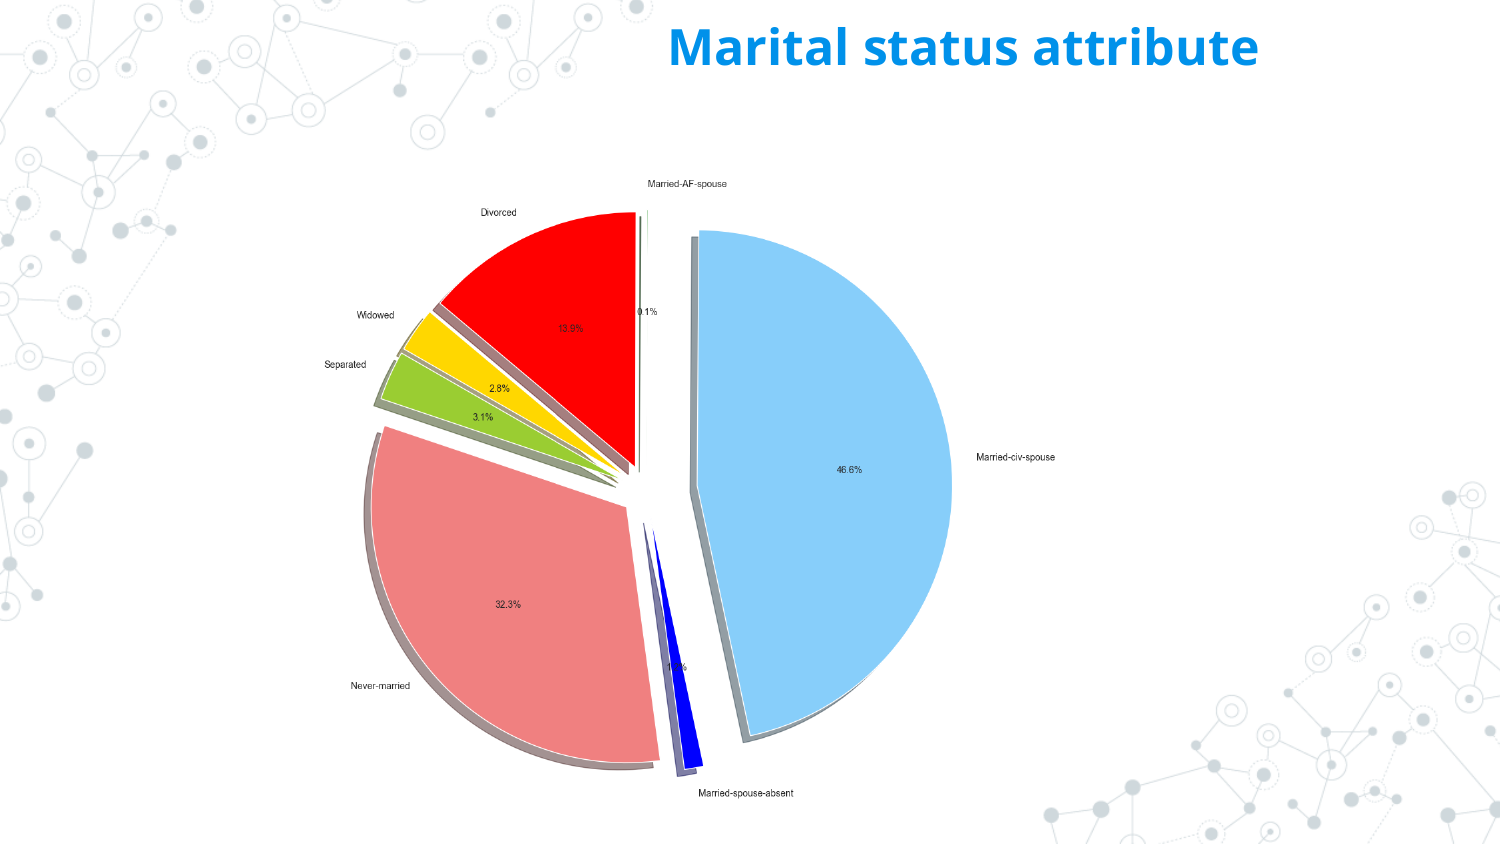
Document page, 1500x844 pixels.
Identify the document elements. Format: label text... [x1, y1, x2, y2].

picture [0, 0, 1500, 844]
title Marital status attribute [652, 22, 1481, 91]
